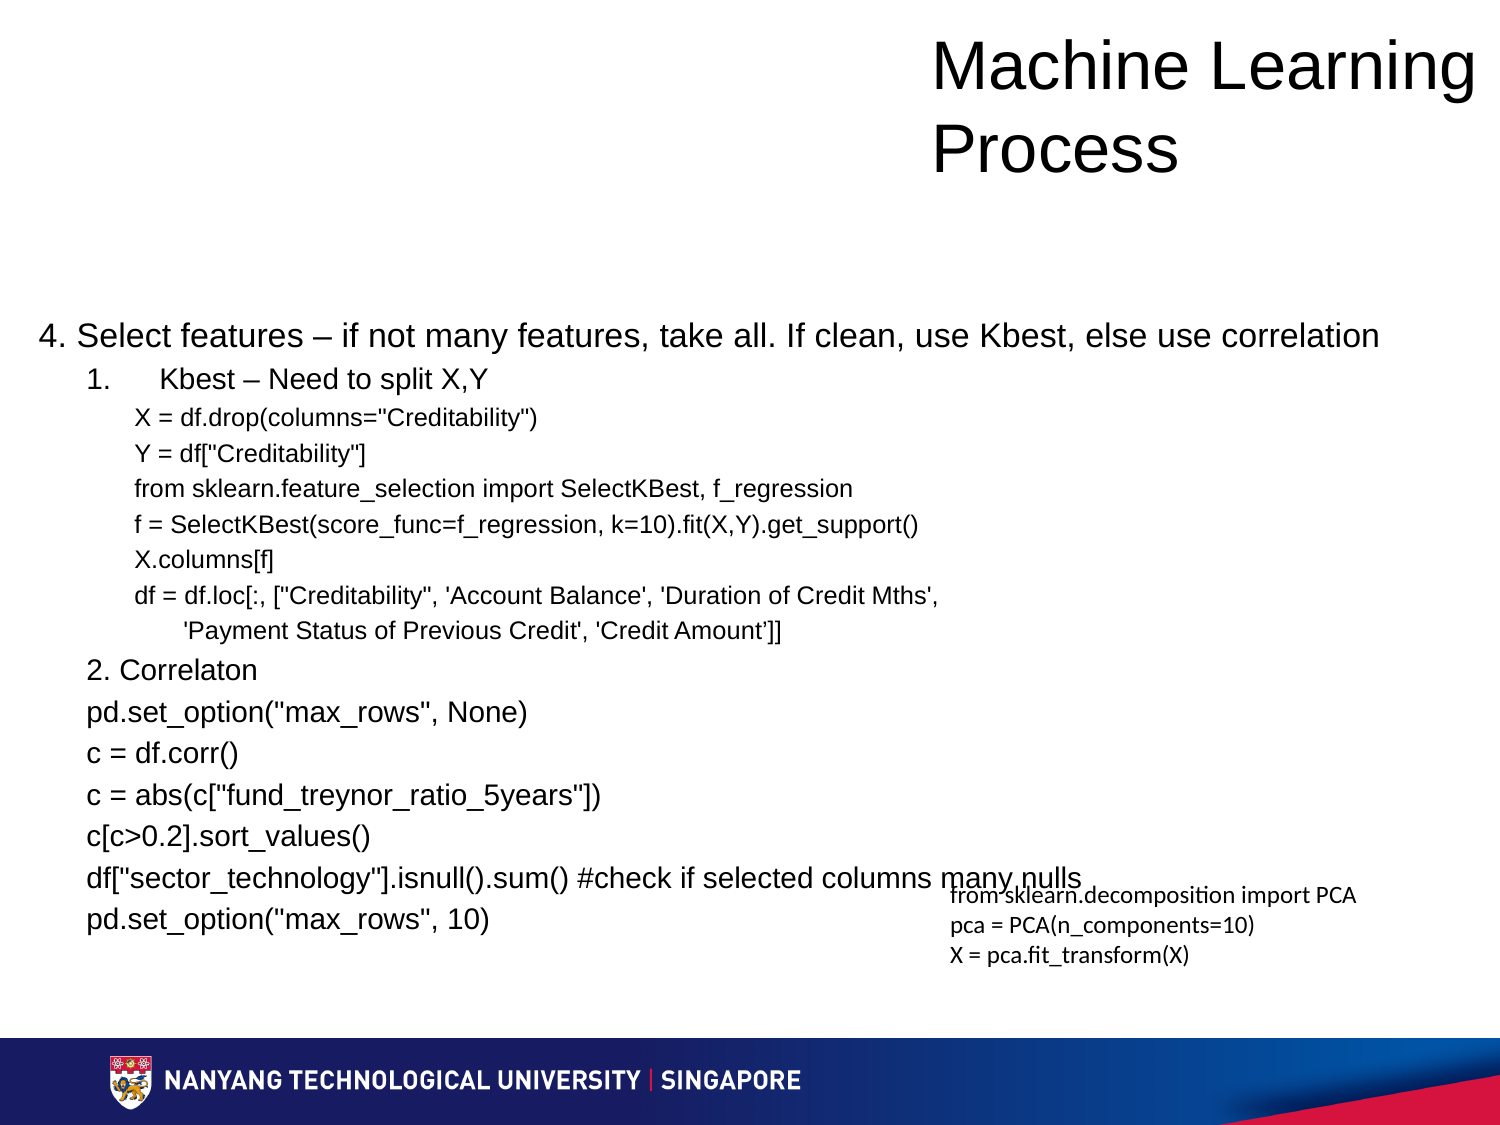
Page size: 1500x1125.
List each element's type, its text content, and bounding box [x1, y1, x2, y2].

text_box from sklearn.decomposition import PCA pca = PCA(n_components=10) X = pca.fit_transform(X) [935, 870, 1427, 976]
list 4. Select features – if not many features, take all. If clean, use Kbest, else use correlation Kbest – Need to split X,Y X = df.drop(columns="Creditability") Y = df["Creditability"] from sklearn.feature_selection import SelectKBest, f_regression f = SelectKBest(score_func=f_regression, k=10).fit(X,Y).get_support() X.columns[f] df = df.loc[:, ["Creditability", 'Account Balance', 'Duration of Credit Mths', 'Payment Status of Previous Credit', 'Credit Amount’]] 2. Correlaton pd.set_option("max_rows", None) c = df.corr() c = abs(c["fund_treynor_ratio_5years"]) c[c>0.2].sort_values() df["sector_technology"].isnull().sum() #check if selected columns many nulls pd.set_option("max_rows", 10) [23, 9, 1500, 949]
picture [0, 1038, 1500, 1125]
